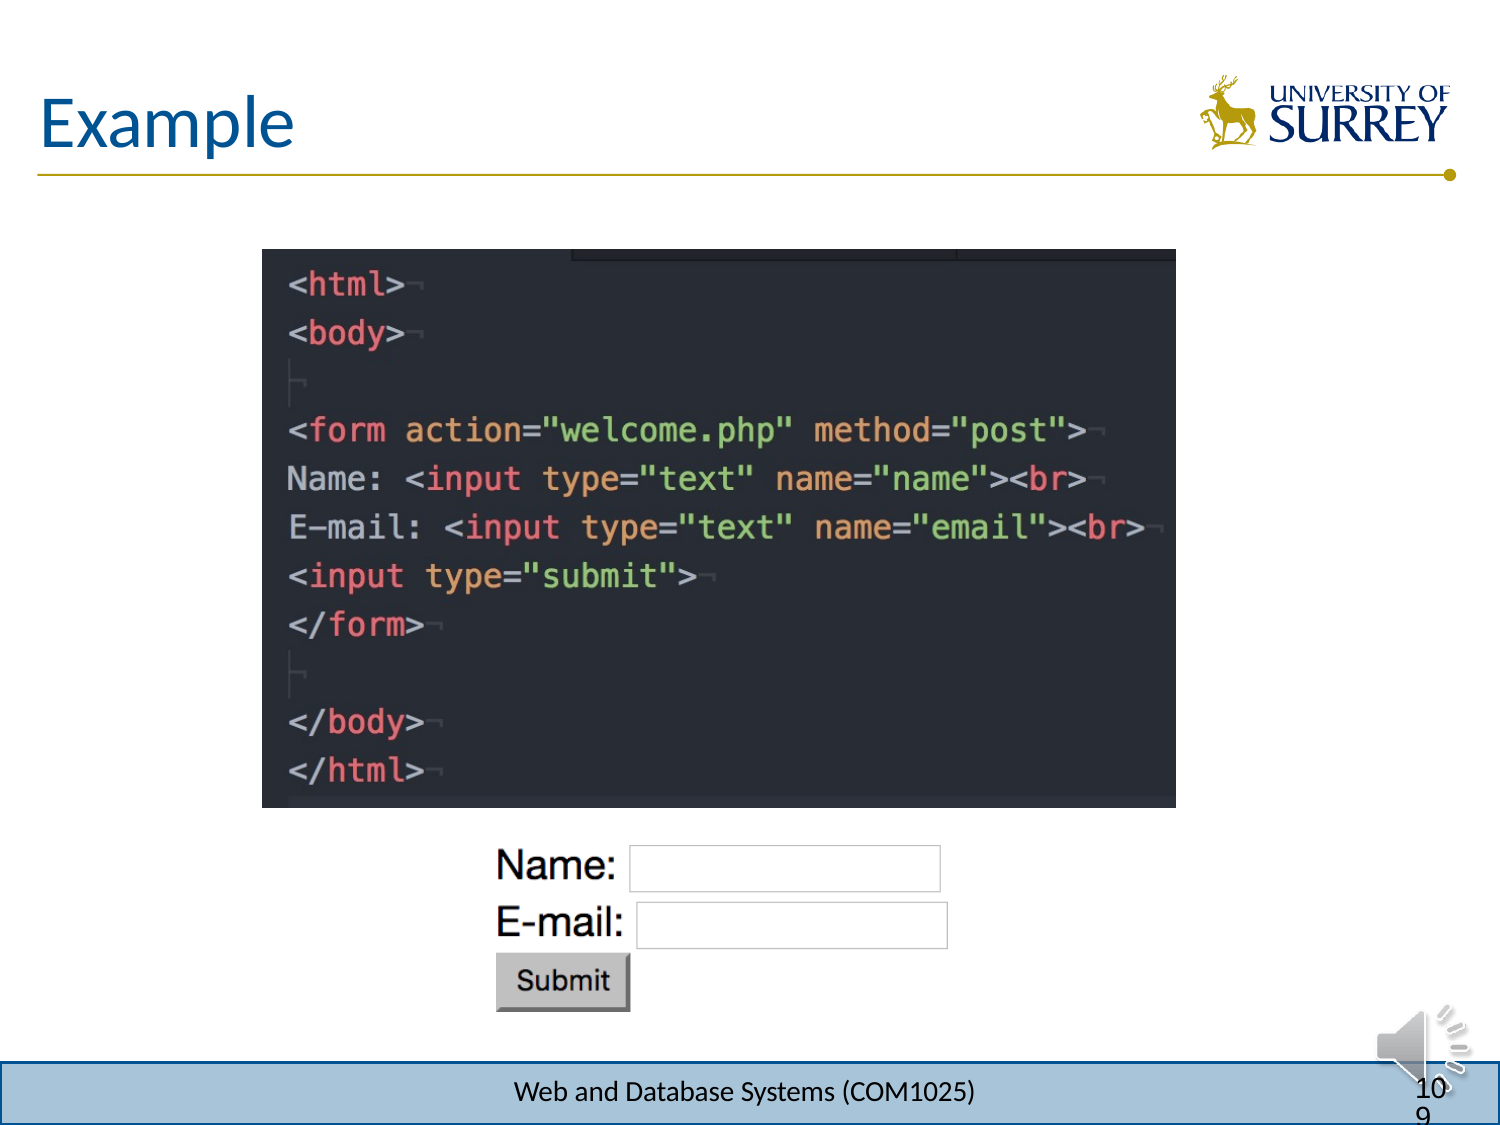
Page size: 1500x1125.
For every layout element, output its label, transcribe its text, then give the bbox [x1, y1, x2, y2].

title Example [37, 70, 1184, 261]
picture [495, 845, 949, 1013]
footer Web and Database Systems (COM1025) [511, 1077, 985, 1125]
picture [262, 249, 1176, 808]
picture [1200, 75, 1450, 150]
text_box [1184, 168, 1457, 182]
slide_number 109 [1408, 1109, 1456, 1125]
picture [1374, 999, 1476, 1101]
